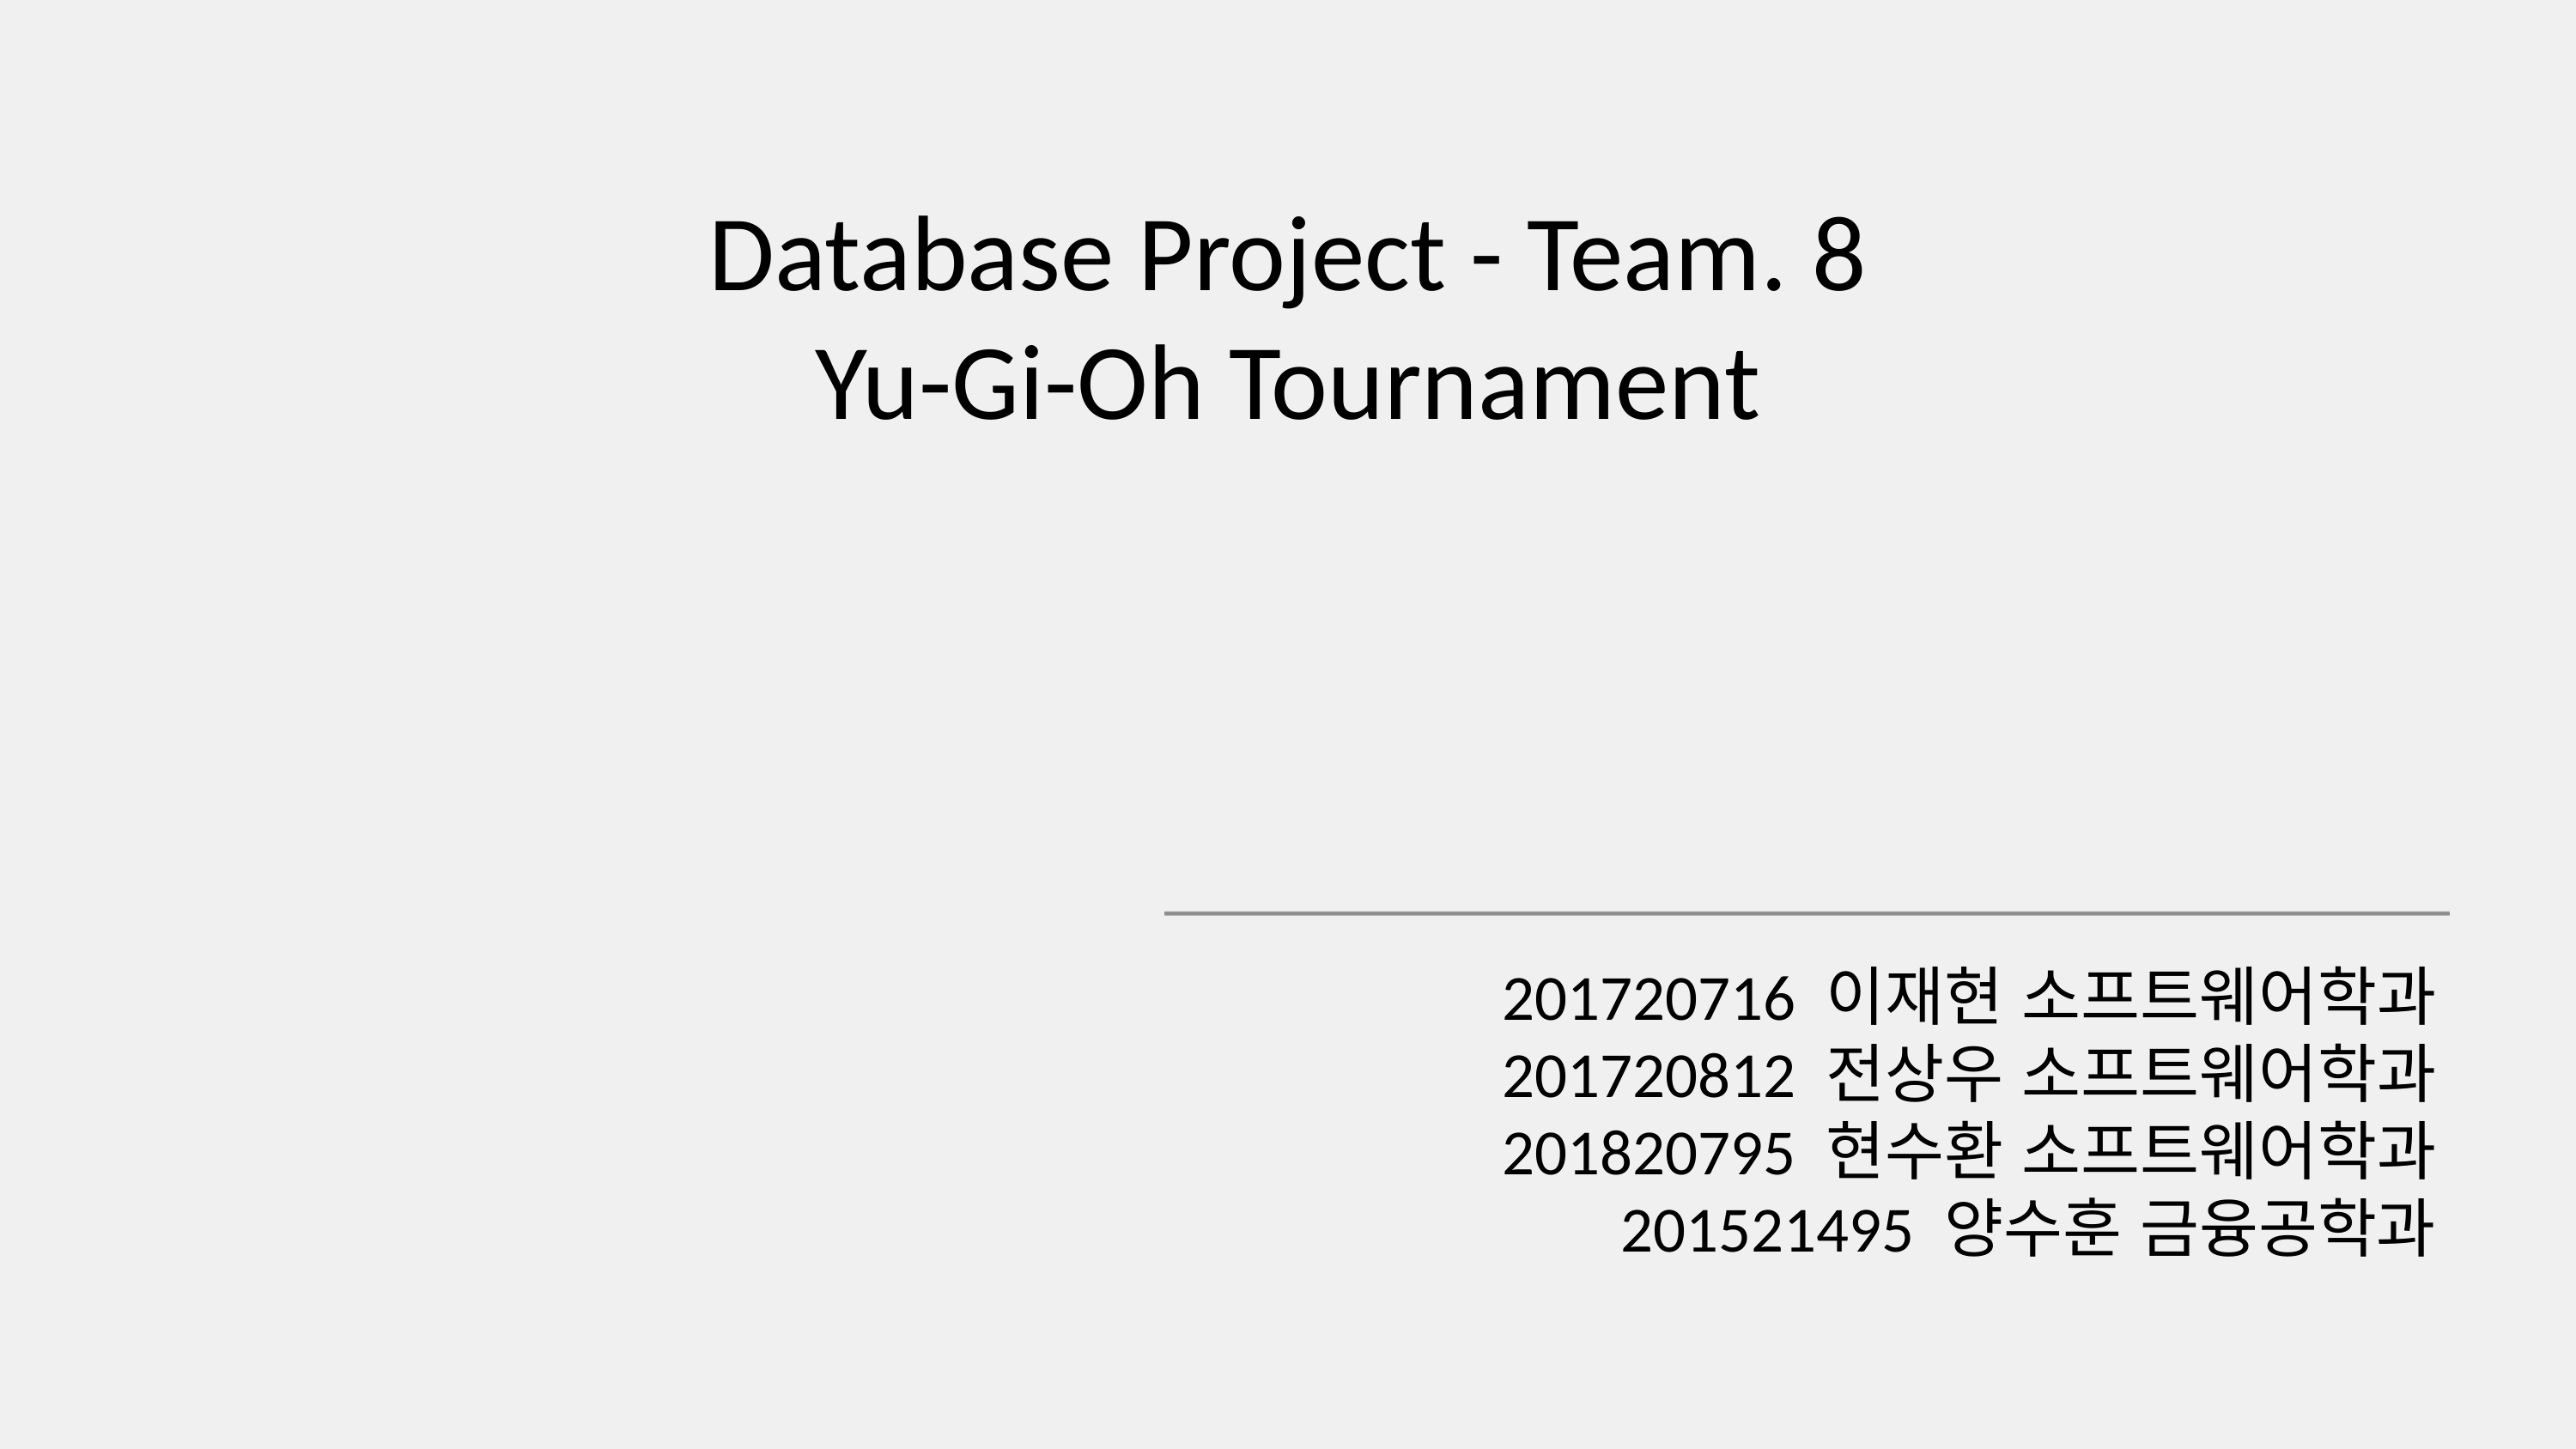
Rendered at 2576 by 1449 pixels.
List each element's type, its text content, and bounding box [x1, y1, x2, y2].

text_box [1164, 906, 2450, 921]
text_box Database Project - Team. 8 Yu-Gi-Oh Tournament [646, 177, 1930, 448]
text_box 201720716 이재현 소프트웨어학과 201720812 전상우 소프트웨어학과 201820795 현수환 소프트웨어학과 201521495 양수훈 금융공학과 [1164, 949, 2450, 1349]
